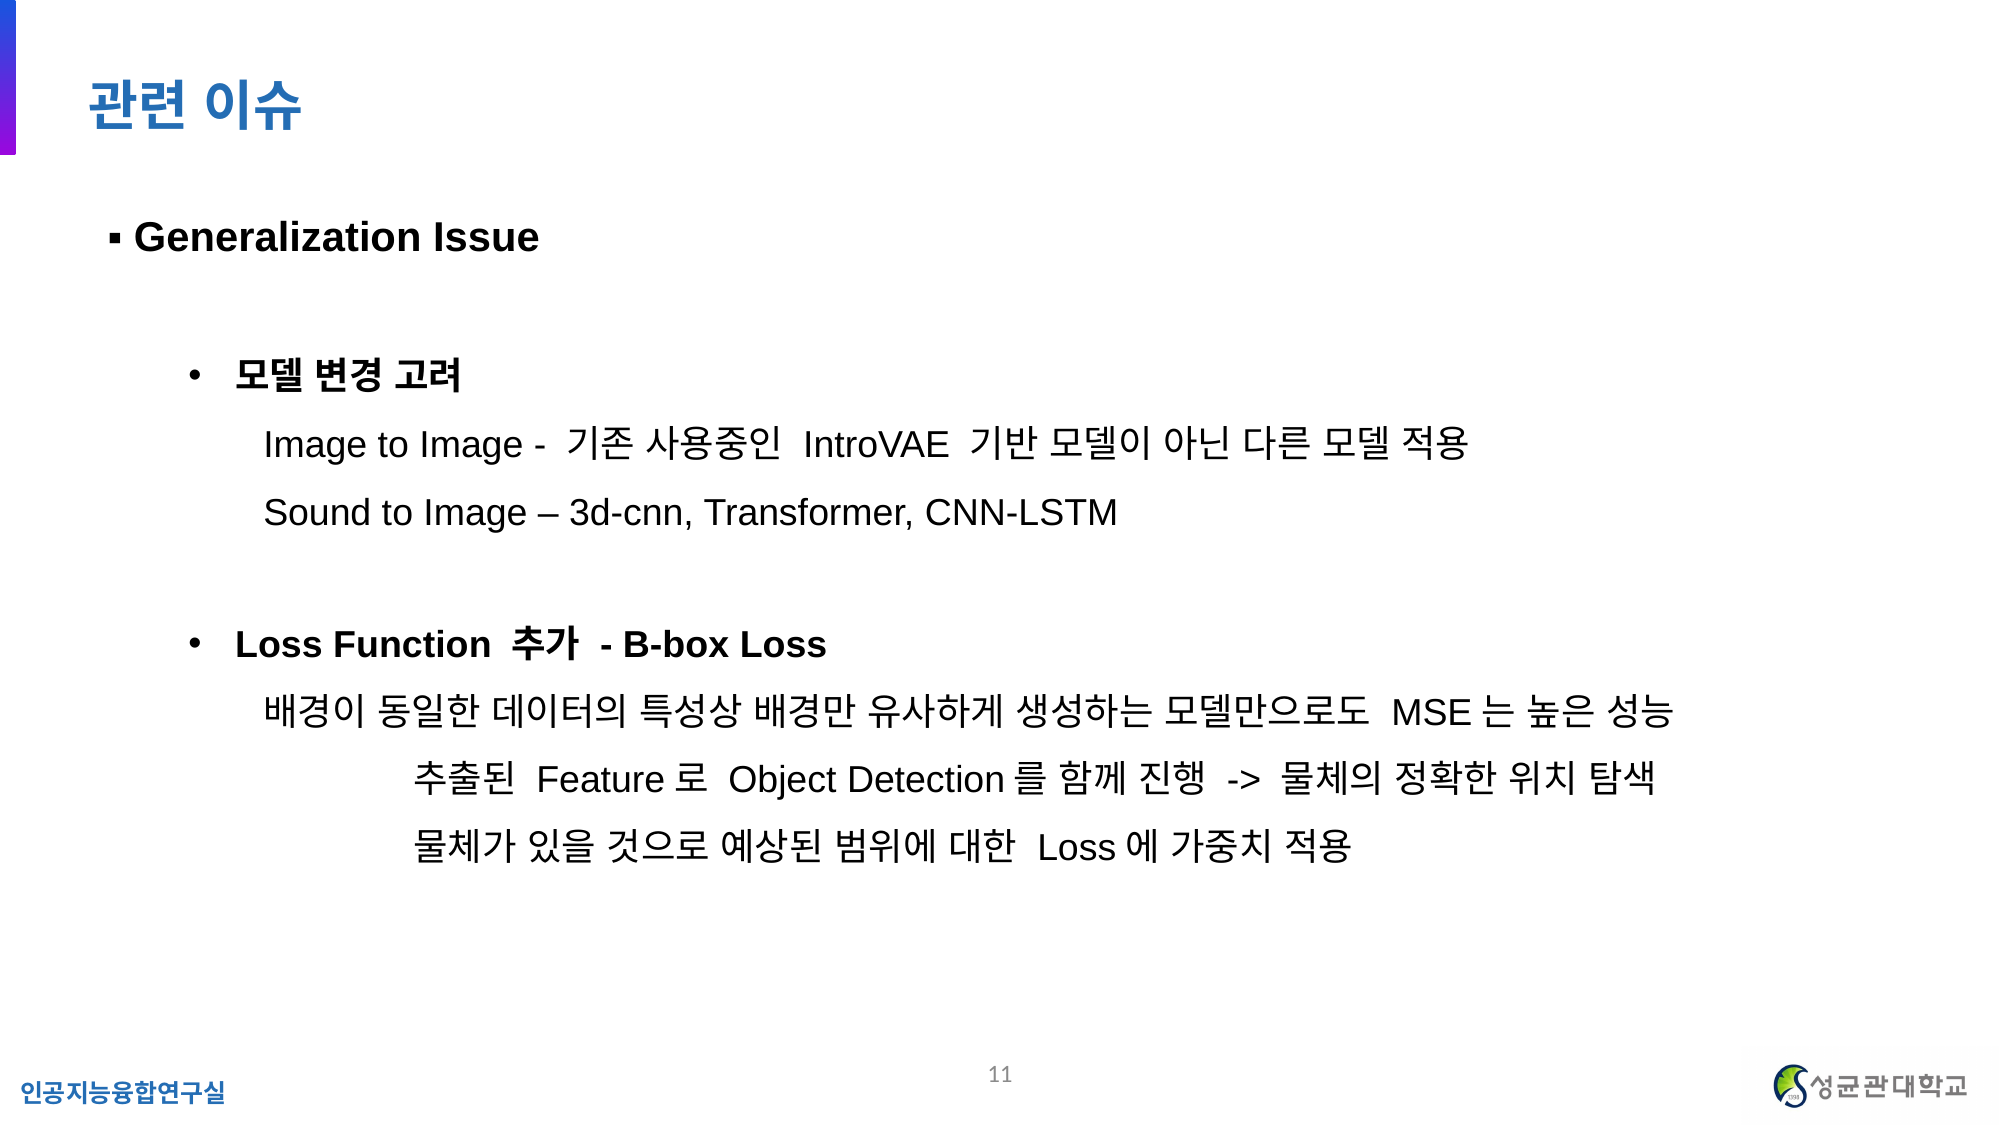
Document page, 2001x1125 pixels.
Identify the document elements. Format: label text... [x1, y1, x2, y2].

text_box 관련 이슈 [73, 59, 1799, 155]
text_box ▪︎ Generalization Issue [93, 202, 556, 267]
slide_number 11 [774, 1042, 1225, 1103]
picture [1741, 1046, 1999, 1125]
text_box 모델 변경 고려 Image to Image - 기존 사용중인 IntroVAE 기반 모델이 아닌 다른 모델 적용 Sound to Image – 3d-cnn, Transformer, CNN-LSTM [173, 322, 1878, 540]
text_box Loss Function 추가 - B-box Loss 배경이 동일한 데이터의 특성상 배경만 유사하게 생성하는 모델만으로도 MSE는 높은 성능 추출된 Feature로 Object Detection를 함께 진행 -> 물체의 정확한 위치 탐색 물체가 있을 것으로 예상된 범위에 대한 Loss에 가중치 적용 [173, 590, 1878, 875]
